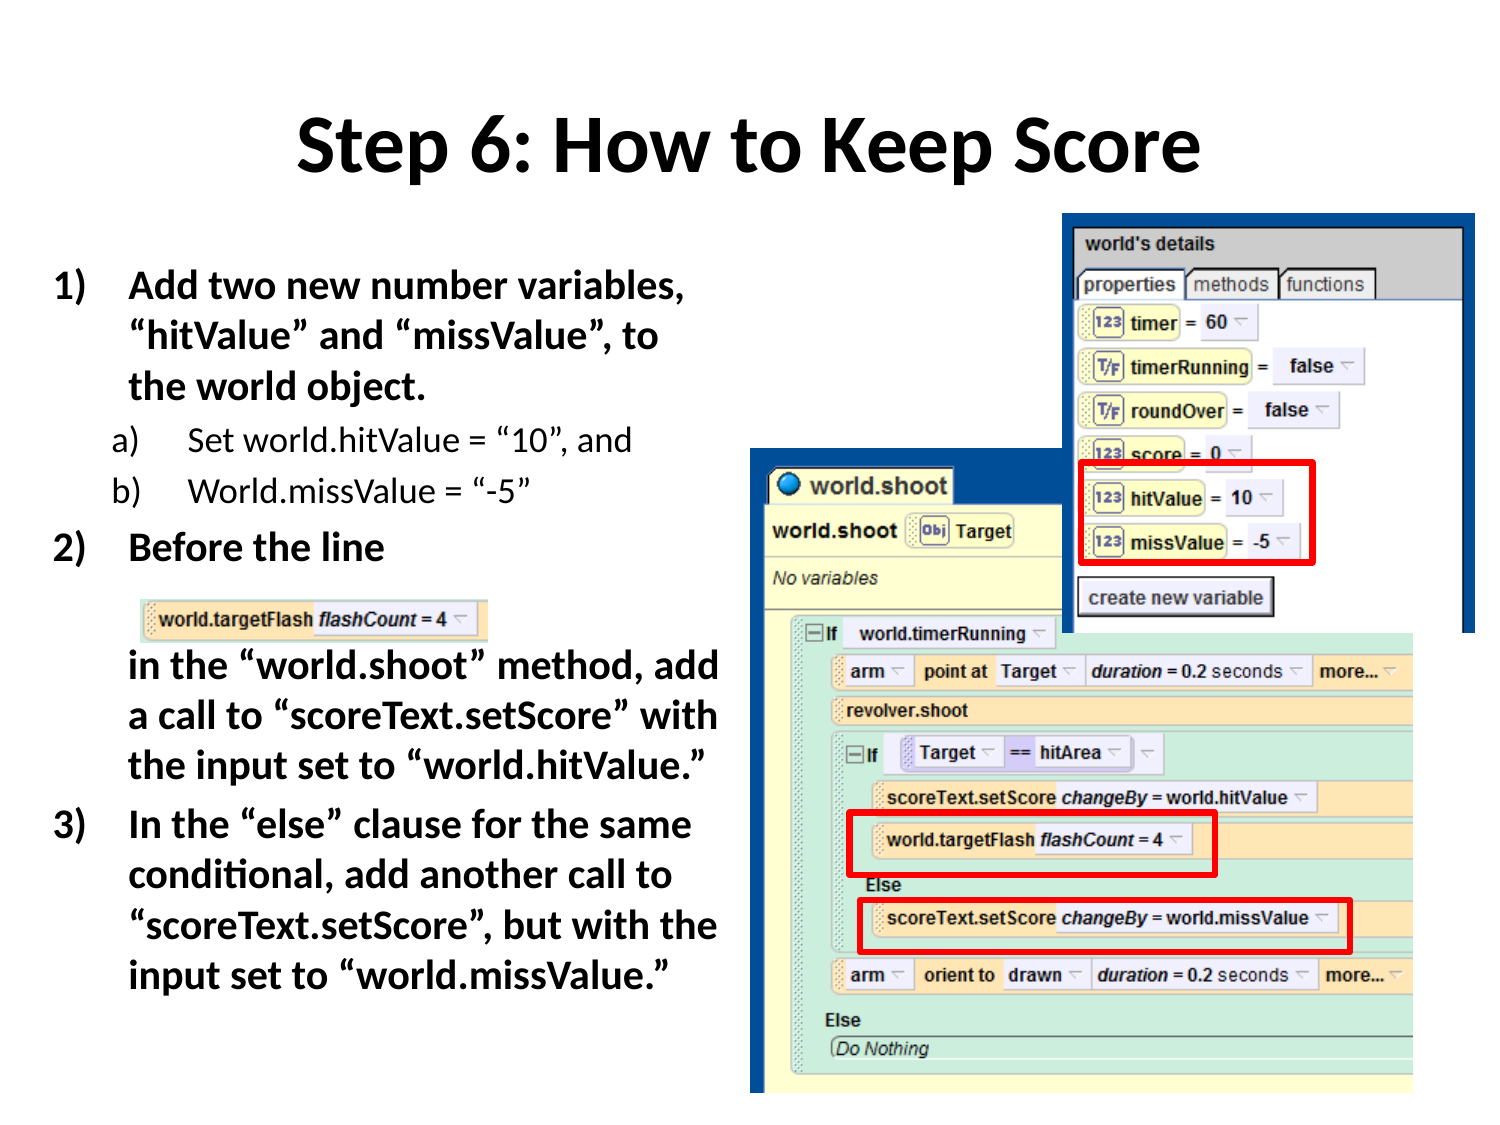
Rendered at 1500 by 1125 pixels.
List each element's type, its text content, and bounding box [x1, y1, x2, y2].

list Add two new number variables, “hitValue” and “missValue”, to the world object. Set world.hitValue = “10”, and World.missValue = “-5” Before the line in the “world.shoot” method, add a call to “scoreText.setScore” with the input set to “world.hitValue.” In the “else” clause for the same conditional, add another call to “scoreText.setScore”, but with the input set to “world.missValue.” [37, 249, 738, 1091]
title Step 6: How to Keep Score [75, 45, 1425, 233]
picture [749, 213, 1476, 1094]
picture [140, 599, 488, 643]
